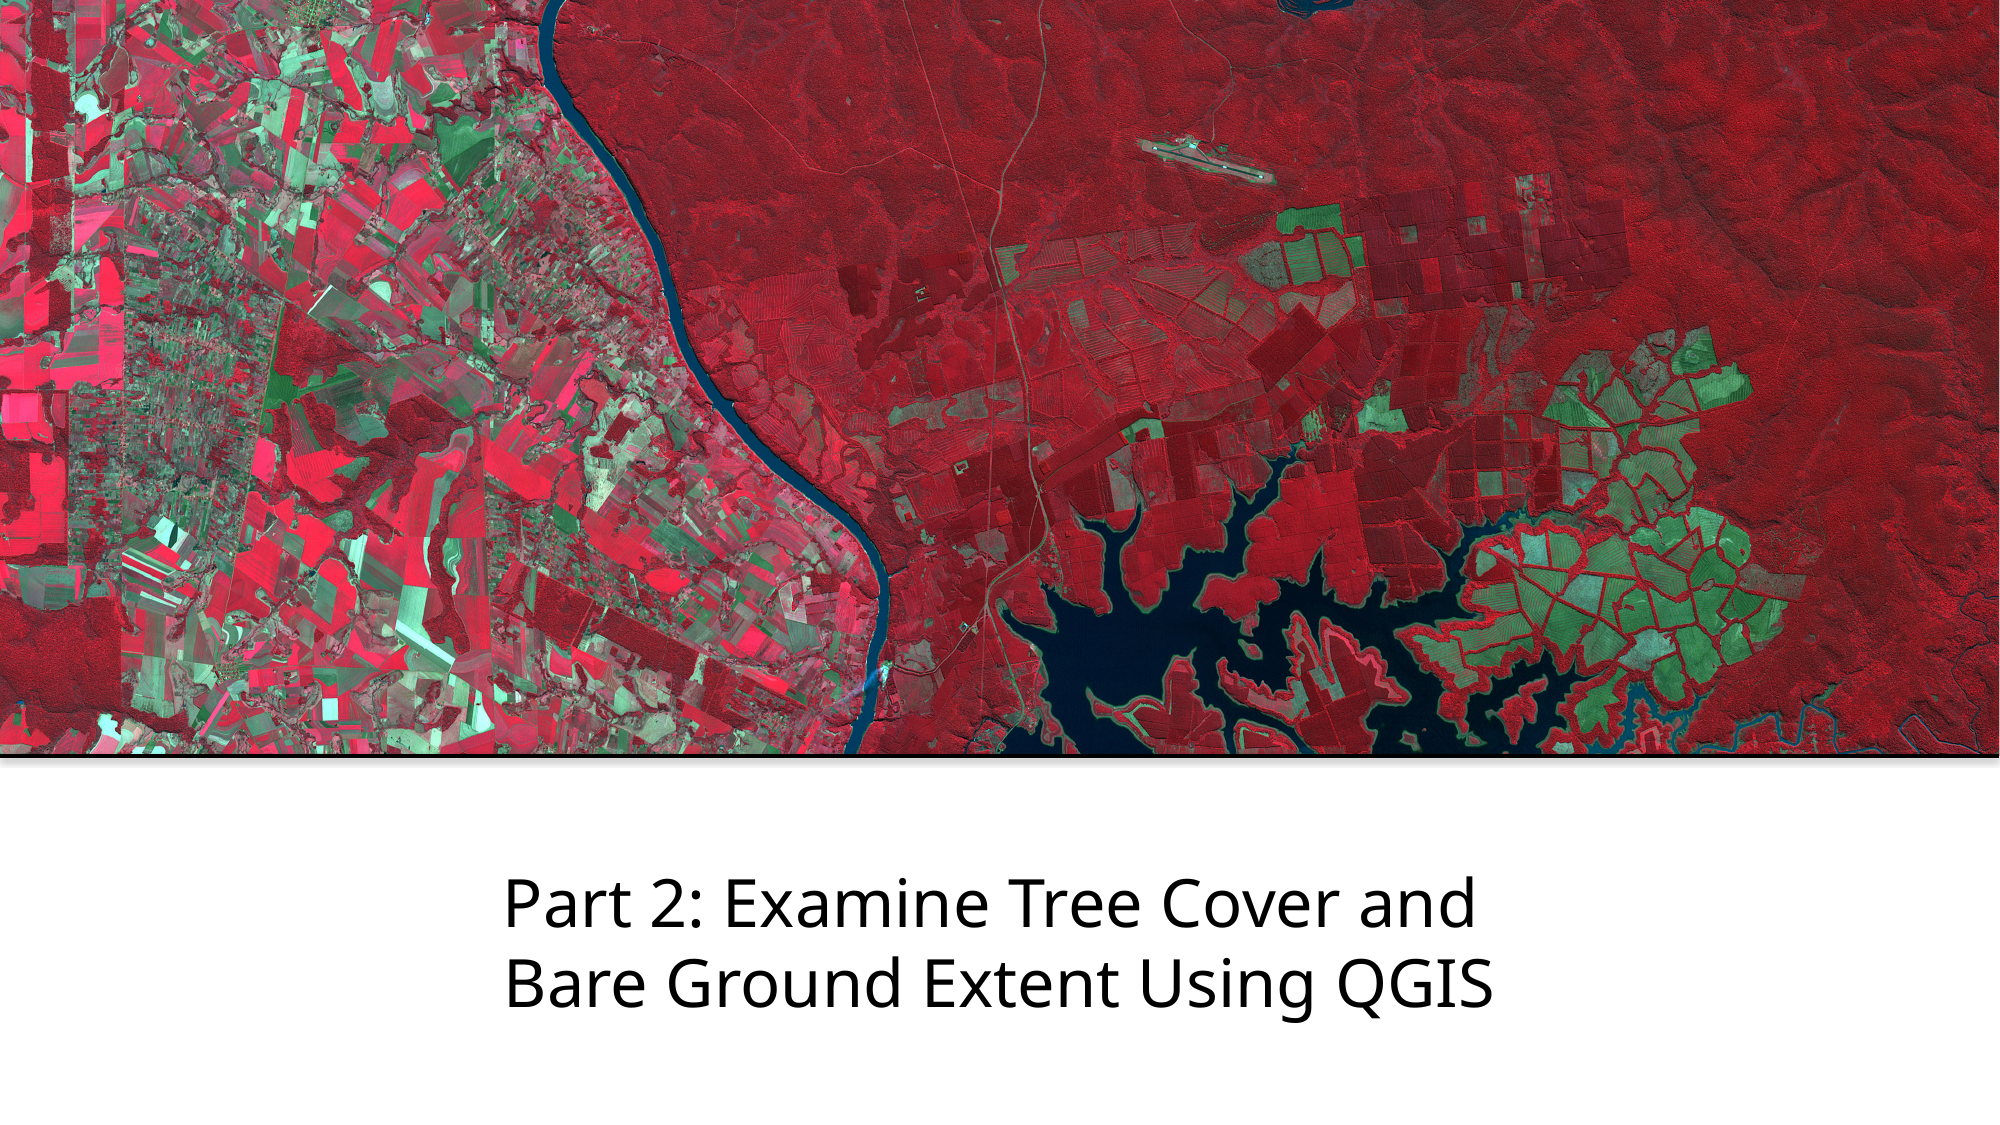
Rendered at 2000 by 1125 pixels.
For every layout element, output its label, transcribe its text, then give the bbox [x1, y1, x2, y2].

title Part 2: Examine Tree Cover and Bare Ground Extent Using QGIS [216, 806, 1783, 1076]
picture [0, 0, 2000, 756]
picture [1616, 698, 1684, 754]
